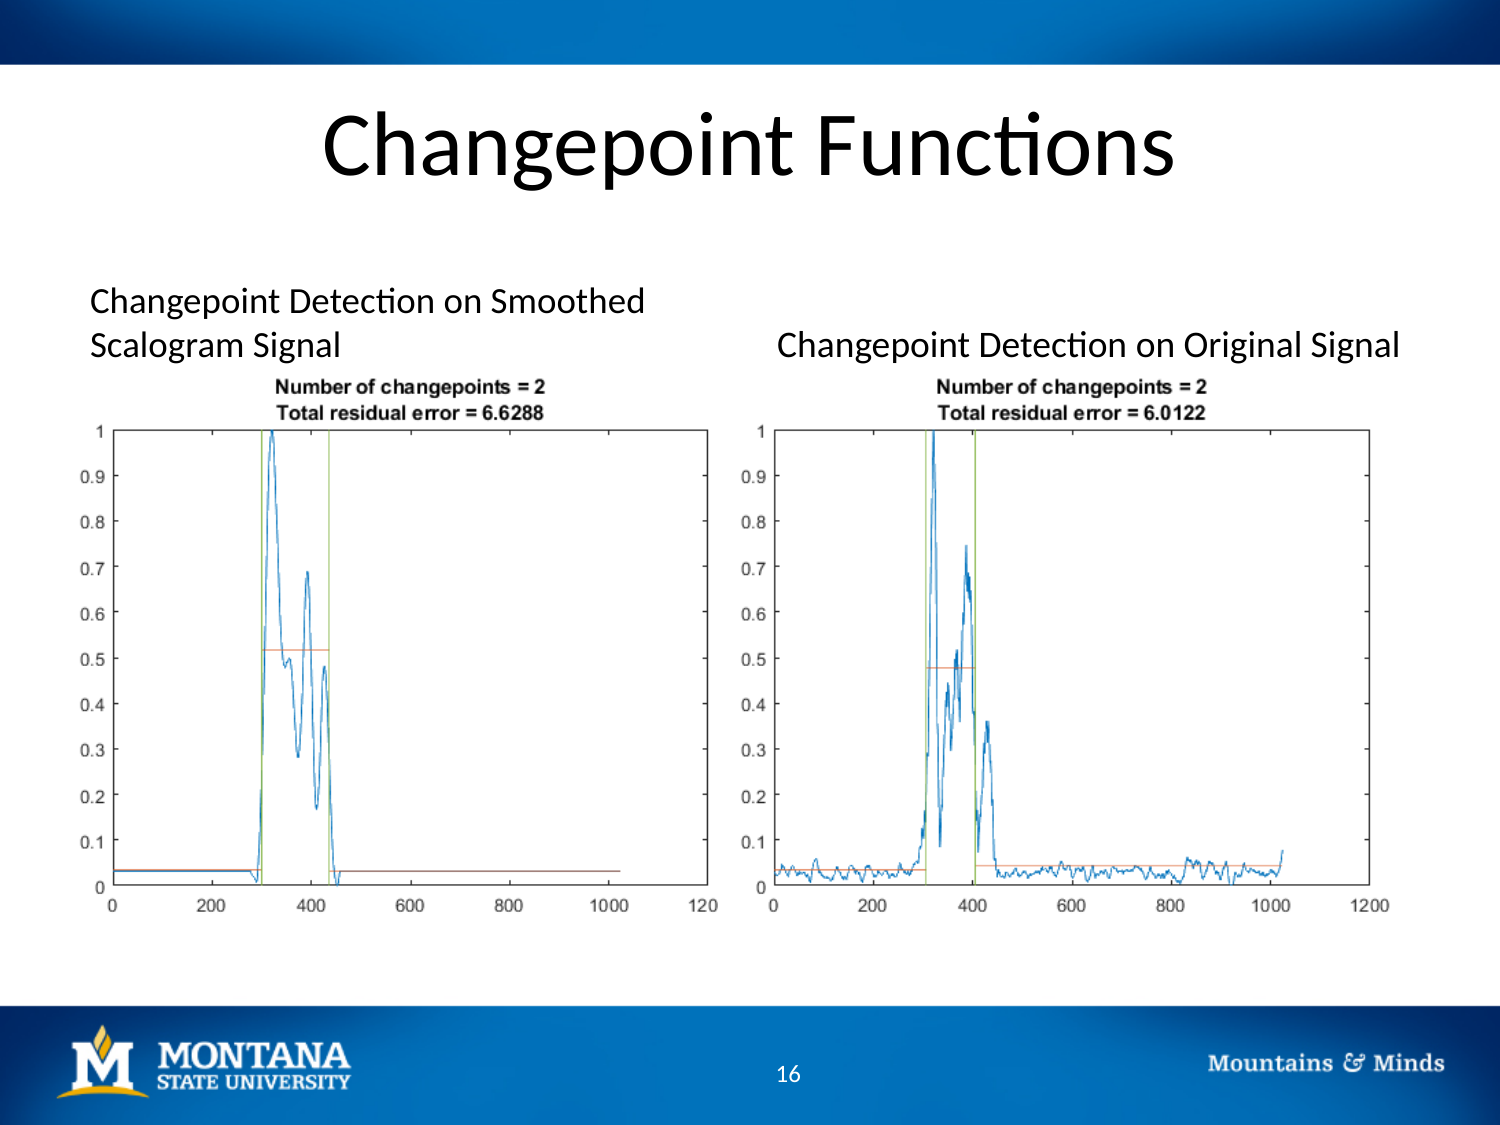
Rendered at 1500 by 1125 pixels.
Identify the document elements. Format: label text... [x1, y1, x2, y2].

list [12, 372, 715, 949]
picture [0, 0, 1500, 1125]
list Changepoint Detection on Smoothed Scalogram Signal [75, 267, 738, 371]
title Changepoint Functions [75, 45, 1425, 233]
list Changepoint Detection on Original Signal [761, 267, 1425, 370]
slide_number 16 [466, 1042, 817, 1103]
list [717, 372, 1443, 949]
